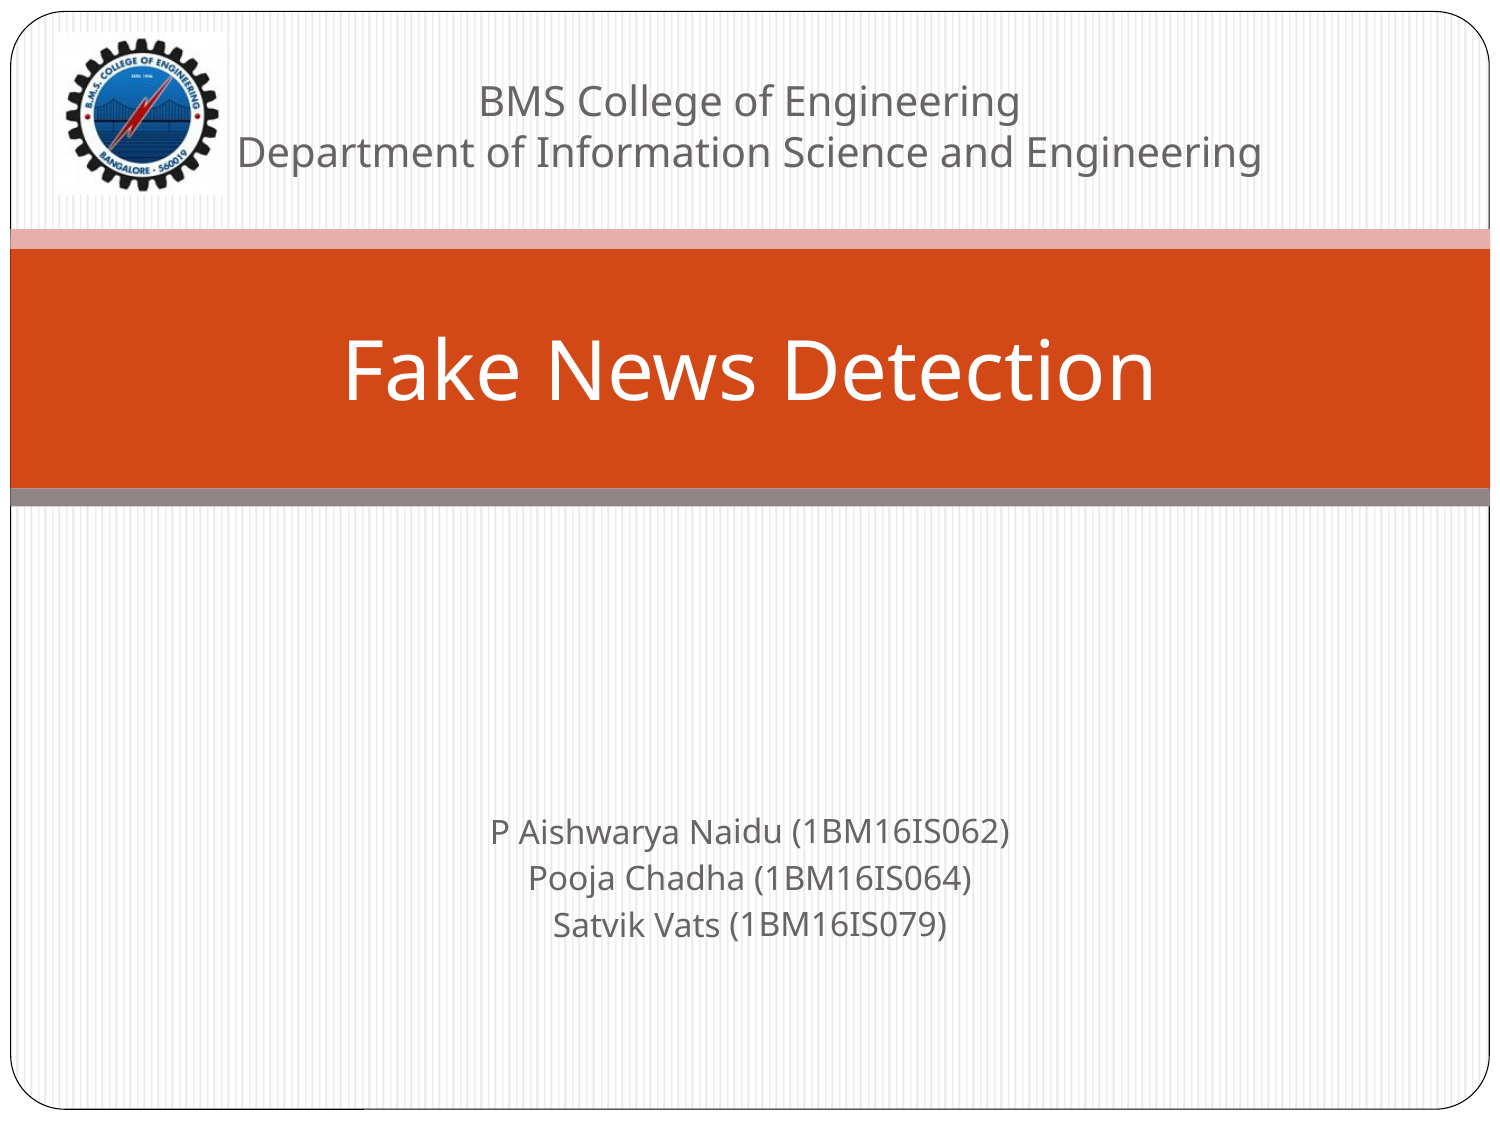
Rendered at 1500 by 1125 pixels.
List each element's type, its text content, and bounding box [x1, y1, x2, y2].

subtitle P Aishwarya Naidu (1BM16IS062) Pooja Chadha (1BM16IS064) Satvik Vats (1BM16IS079) [211, 800, 1289, 994]
picture [12, 507, 1488, 1108]
text_box BMS College of Engineering Department of Information Science and Engineering [135, 77, 1365, 243]
text_box [221, 921, 1279, 993]
title Fake News Detection [74, 246, 1426, 489]
picture [12, 12, 1488, 229]
